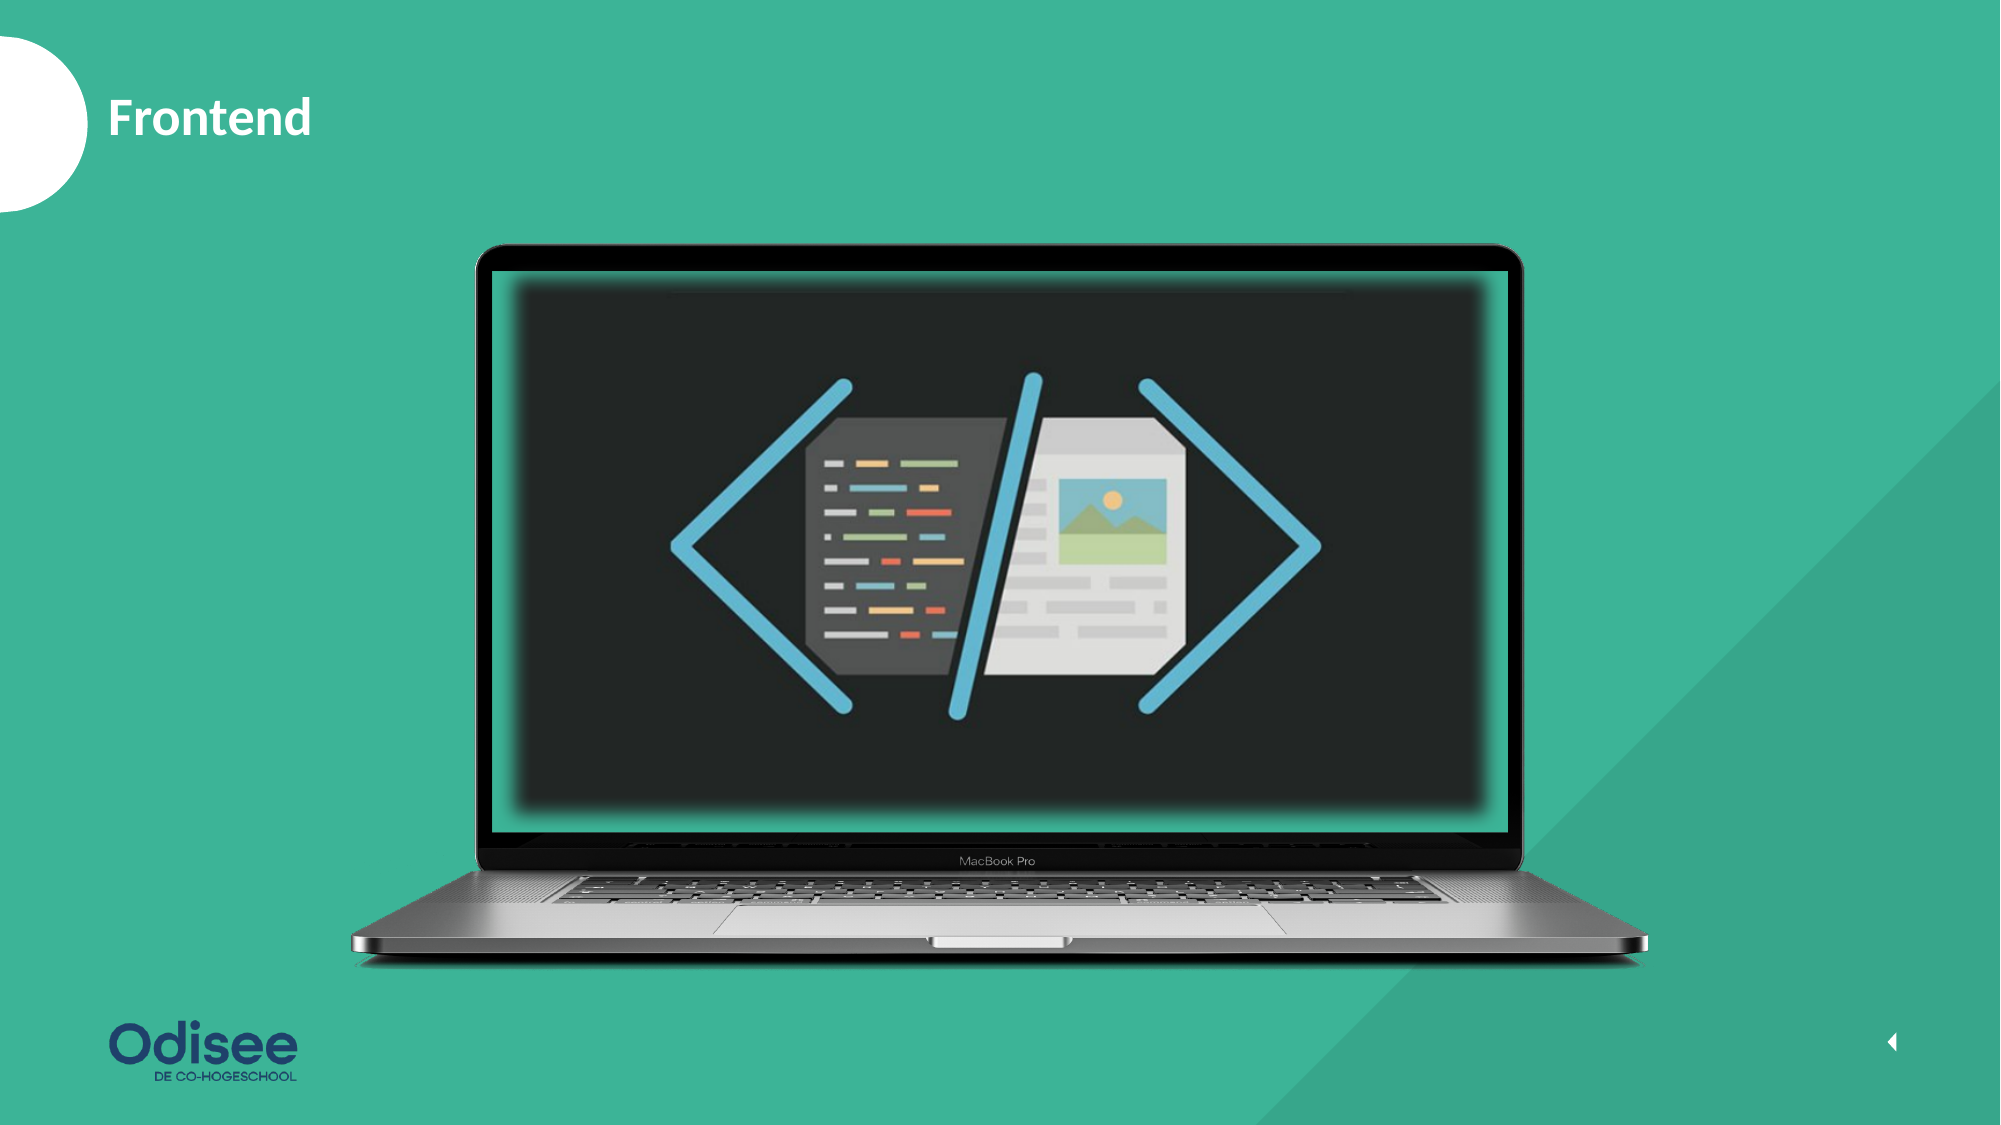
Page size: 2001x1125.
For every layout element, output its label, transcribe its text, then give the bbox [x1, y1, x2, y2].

title Frontend [108, 100, 1893, 213]
picture [108, 213, 1822, 1081]
